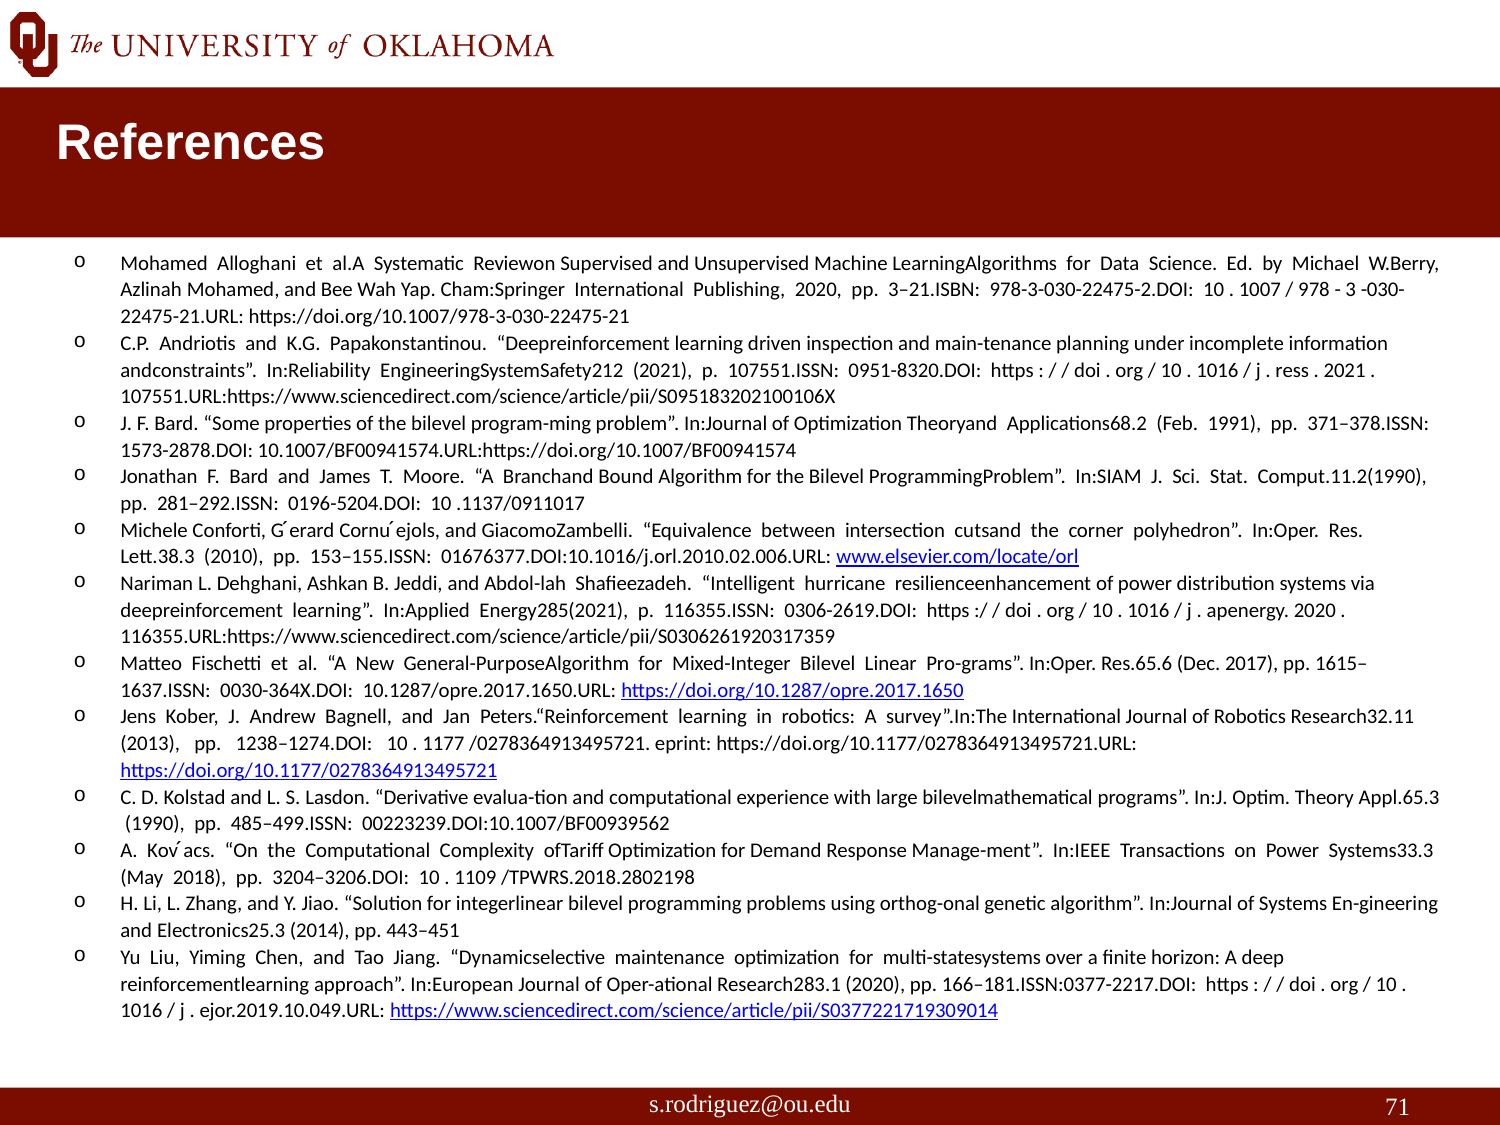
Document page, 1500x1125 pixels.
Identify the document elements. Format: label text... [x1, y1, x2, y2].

slide_number 71 [1074, 1074, 1425, 1125]
text_box References [41, 101, 1392, 290]
text_box Mohamed Alloghani et al.A Systematic Reviewon Supervised and Unsupervised Machine LearningAlgorithms for Data Science. Ed. by Michael W.Berry, Azlinah Mohamed, and Bee Wah Yap. Cham:Springer International Publishing, 2020, pp. 3–21.ISBN: 978-3-030-22475-2.DOI: 10 . 1007 / 978 - 3 -030-22475-21.URL: https://doi.org/10.1007/978-3-030-22475-21 C.P. Andriotis and K.G. Papakonstantinou. “Deepreinforcement learning driven inspection and main-tenance planning under incomplete information andconstraints”. In:Reliability EngineeringSystemSafety212 (2021), p. 107551.ISSN: 0951-8320.DOI: https : / / doi . org / 10 . 1016 / j . ress . 2021 . 107551.URL:https://www.sciencedirect.com/science/article/pii/S095183202100106X J. F. Bard. “Some properties of the bilevel program-ming problem”. In:Journal of Optimization Theoryand Applications68.2 (Feb. 1991), pp. 371–378.ISSN: 1573-2878.DOI: 10.1007/BF00941574.URL:https://doi.org/10.1007/BF00941574 Jonathan F. Bard and James T. Moore. “A Branchand Bound Algorithm for the Bilevel ProgrammingProblem”. In:SIAM J. Sci. Stat. Comput.11.2(1990), pp. 281–292.ISSN: 0196-5204.DOI: 10 .1137/0911017 Michele Conforti, G ́erard Cornu ́ejols, and GiacomoZambelli. “Equivalence between intersection cutsand the corner polyhedron”. In:Oper. Res. Lett.38.3 (2010), pp. 153–155.ISSN: 01676377.DOI:10.1016/j.orl.2010.02.006.URL: www.elsevier.com/locate/orl Nariman L. Dehghani, Ashkan B. Jeddi, and Abdol-lah Shafieezadeh. “Intelligent hurricane resilienceenhancement of power distribution systems via deepreinforcement learning”. In:Applied Energy285(2021), p. 116355.ISSN: 0306-2619.DOI: https :/ / doi . org / 10 . 1016 / j . apenergy. 2020 . 116355.URL:https://www.sciencedirect.com/science/article/pii/S0306261920317359 Matteo Fischetti et al. “A New General-PurposeAlgorithm for Mixed-Integer Bilevel Linear Pro-grams”. In:Oper. Res.65.6 (Dec. 2017), pp. 1615–1637.ISSN: 0030-364X.DOI: 10.1287/opre.2017.1650.URL: https://doi.org/10.1287/opre.2017.1650 Jens Kober, J. Andrew Bagnell, and Jan Peters.“Reinforcement learning in robotics: A survey”.In:The International Journal of Robotics Research32.11 (2013), pp. 1238–1274.DOI: 10 . 1177 /0278364913495721. eprint: https://doi.org/10.1177/0278364913495721.URL: https://doi.org/10.1177/0278364913495721 C. D. Kolstad and L. S. Lasdon. “Derivative evalua-tion and computational experience with large bilevelmathematical programs”. In:J. Optim. Theory Appl.65.3 (1990), pp. 485–499.ISSN: 00223239.DOI:10.1007/BF00939562 A. Kov ́acs. “On the Computational Complexity ofTariff Optimization for Demand Response Manage-ment”. In:IEEE Transactions on Power Systems33.3 (May 2018), pp. 3204–3206.DOI: 10 . 1109 /TPWRS.2018.2802198 H. Li, L. Zhang, and Y. Jiao. “Solution for integerlinear bilevel programming problems using orthog-onal genetic algorithm”. In:Journal of Systems En-gineering and Electronics25.3 (2014), pp. 443–451 Yu Liu, Yiming Chen, and Tao Jiang. “Dynamicselective maintenance optimization for multi-statesystems over a finite horizon: A deep reinforcementlearning approach”. In:European Journal of Oper-ational Research283.1 (2020), pp. 166–181.ISSN:0377-2217.DOI: https : / / doi . org / 10 . 1016 / j . ejor.2019.10.049.URL: https://www.sciencedirect.com/science/article/pii/S0377221719309014 [58, 240, 1459, 1056]
footer s.rodriguez@ou.edu [512, 1072, 988, 1125]
picture [2, 0, 562, 115]
